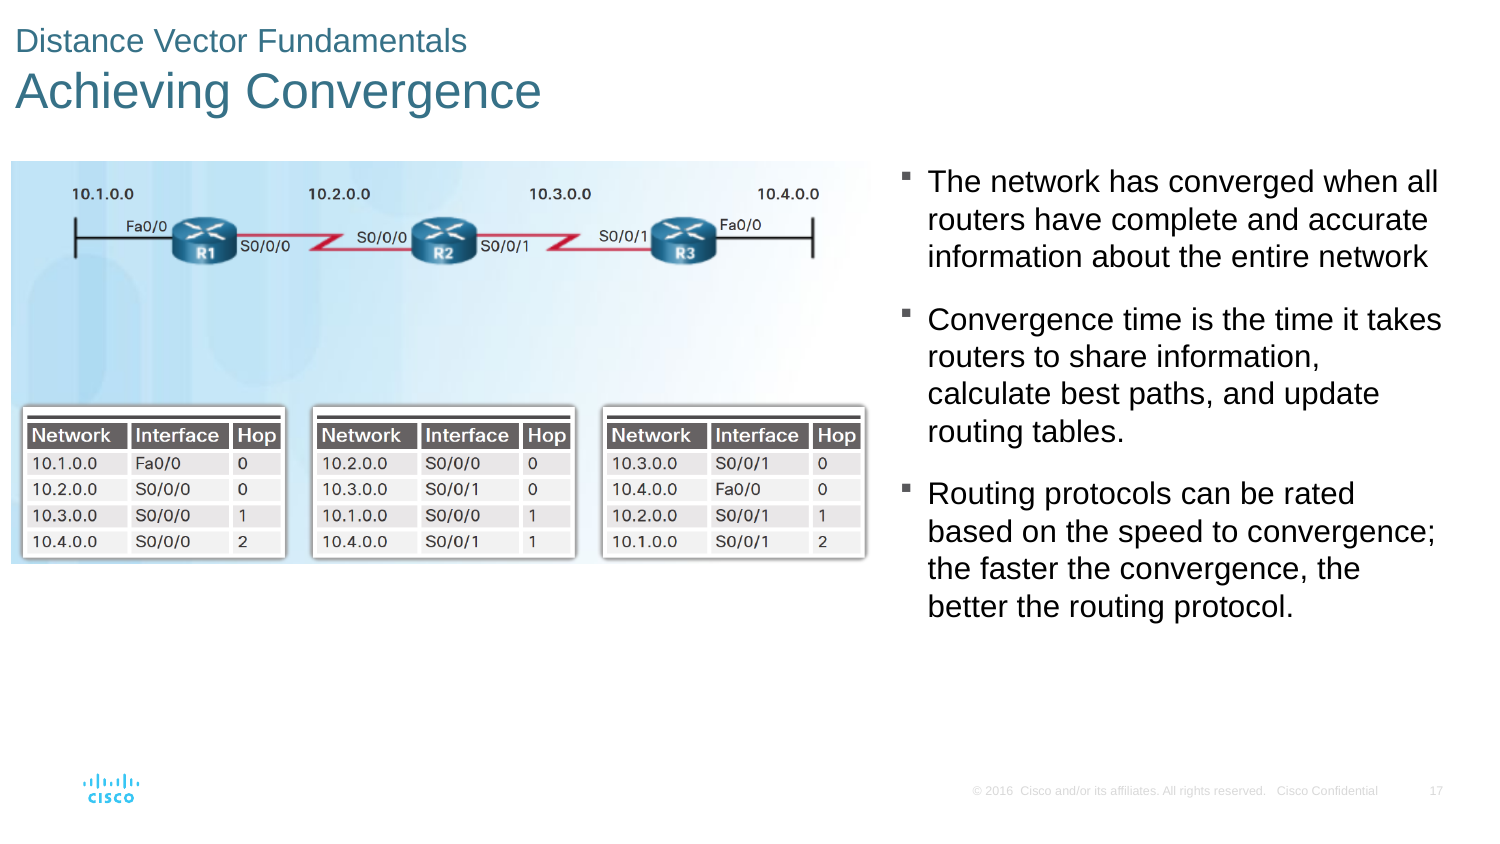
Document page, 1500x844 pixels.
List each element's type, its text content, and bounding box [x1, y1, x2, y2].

title Distance Vector Fundamentals Achieving Convergence [0, 6, 1500, 131]
picture [10, 160, 871, 565]
list The network has converged when all routers have complete and accurate information about the entire network Convergence time is the time it takes routers to share information, calculate best paths, and update routing tables. Routing protocols can be rated based on the speed to convergence; the faster the convergence, the better the routing protocol. [884, 153, 1474, 785]
